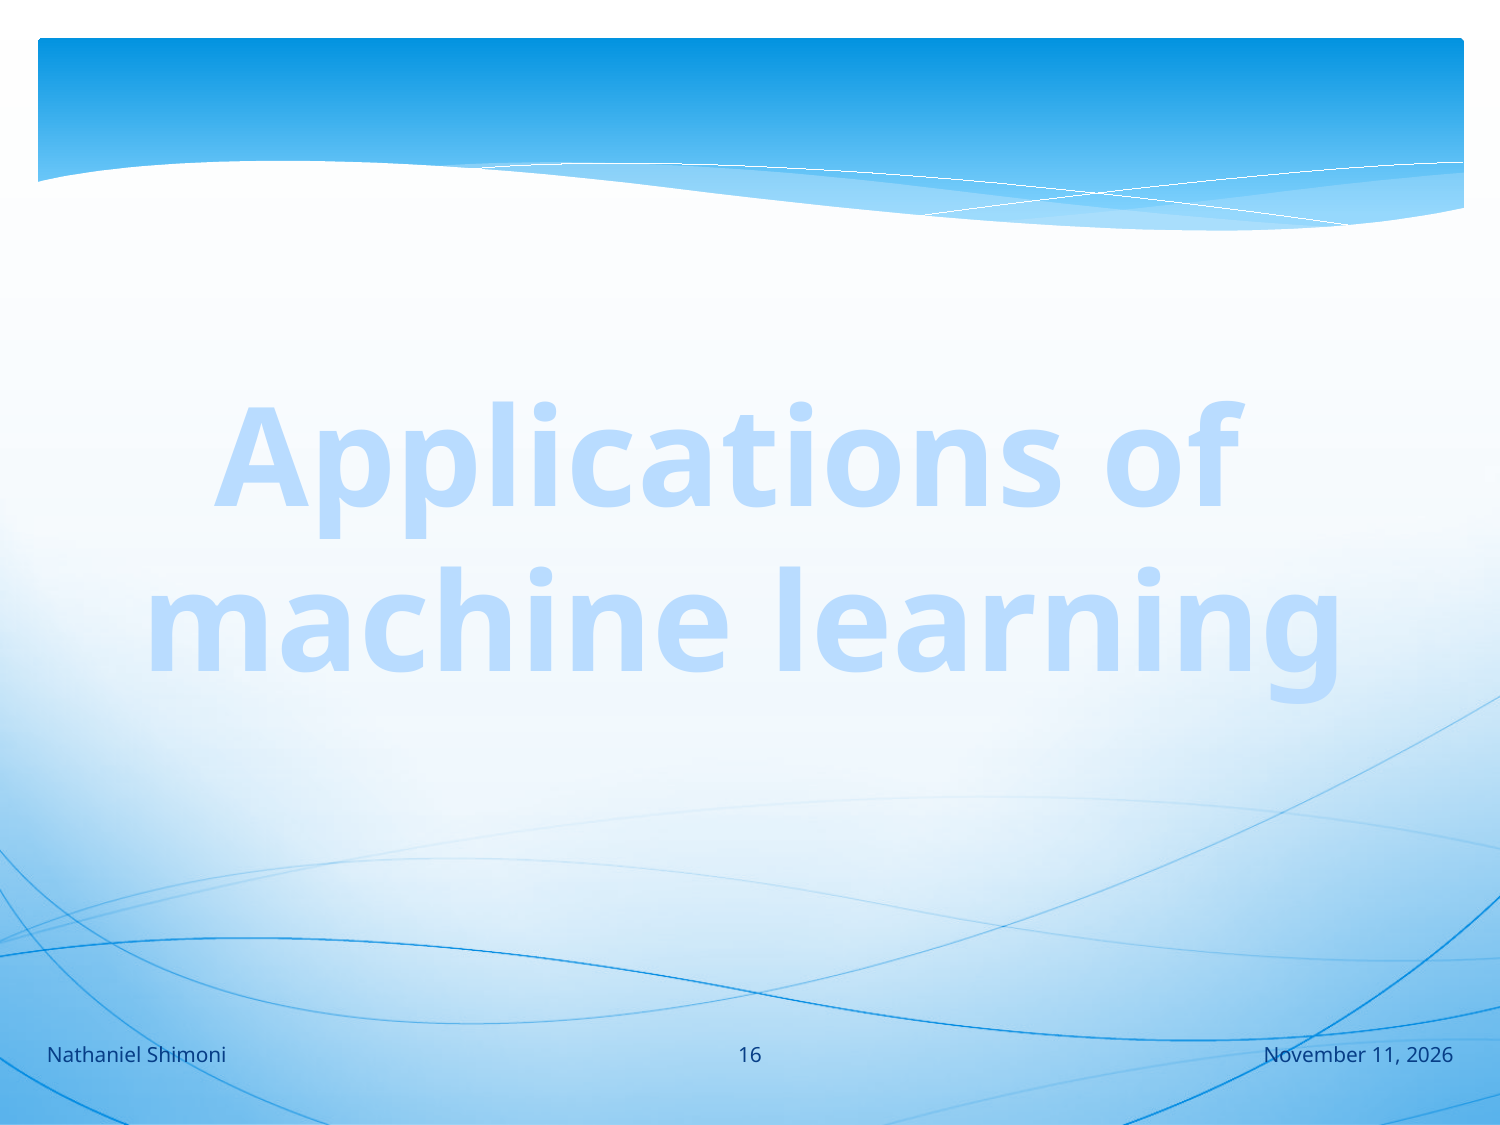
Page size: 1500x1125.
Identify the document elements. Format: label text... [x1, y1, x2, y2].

footer Nathaniel Shimoni [31, 1025, 653, 1086]
text_box Applications of machine learning [126, 361, 1364, 707]
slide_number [847, 1025, 1469, 1086]
slide_number 16 [654, 1025, 846, 1086]
